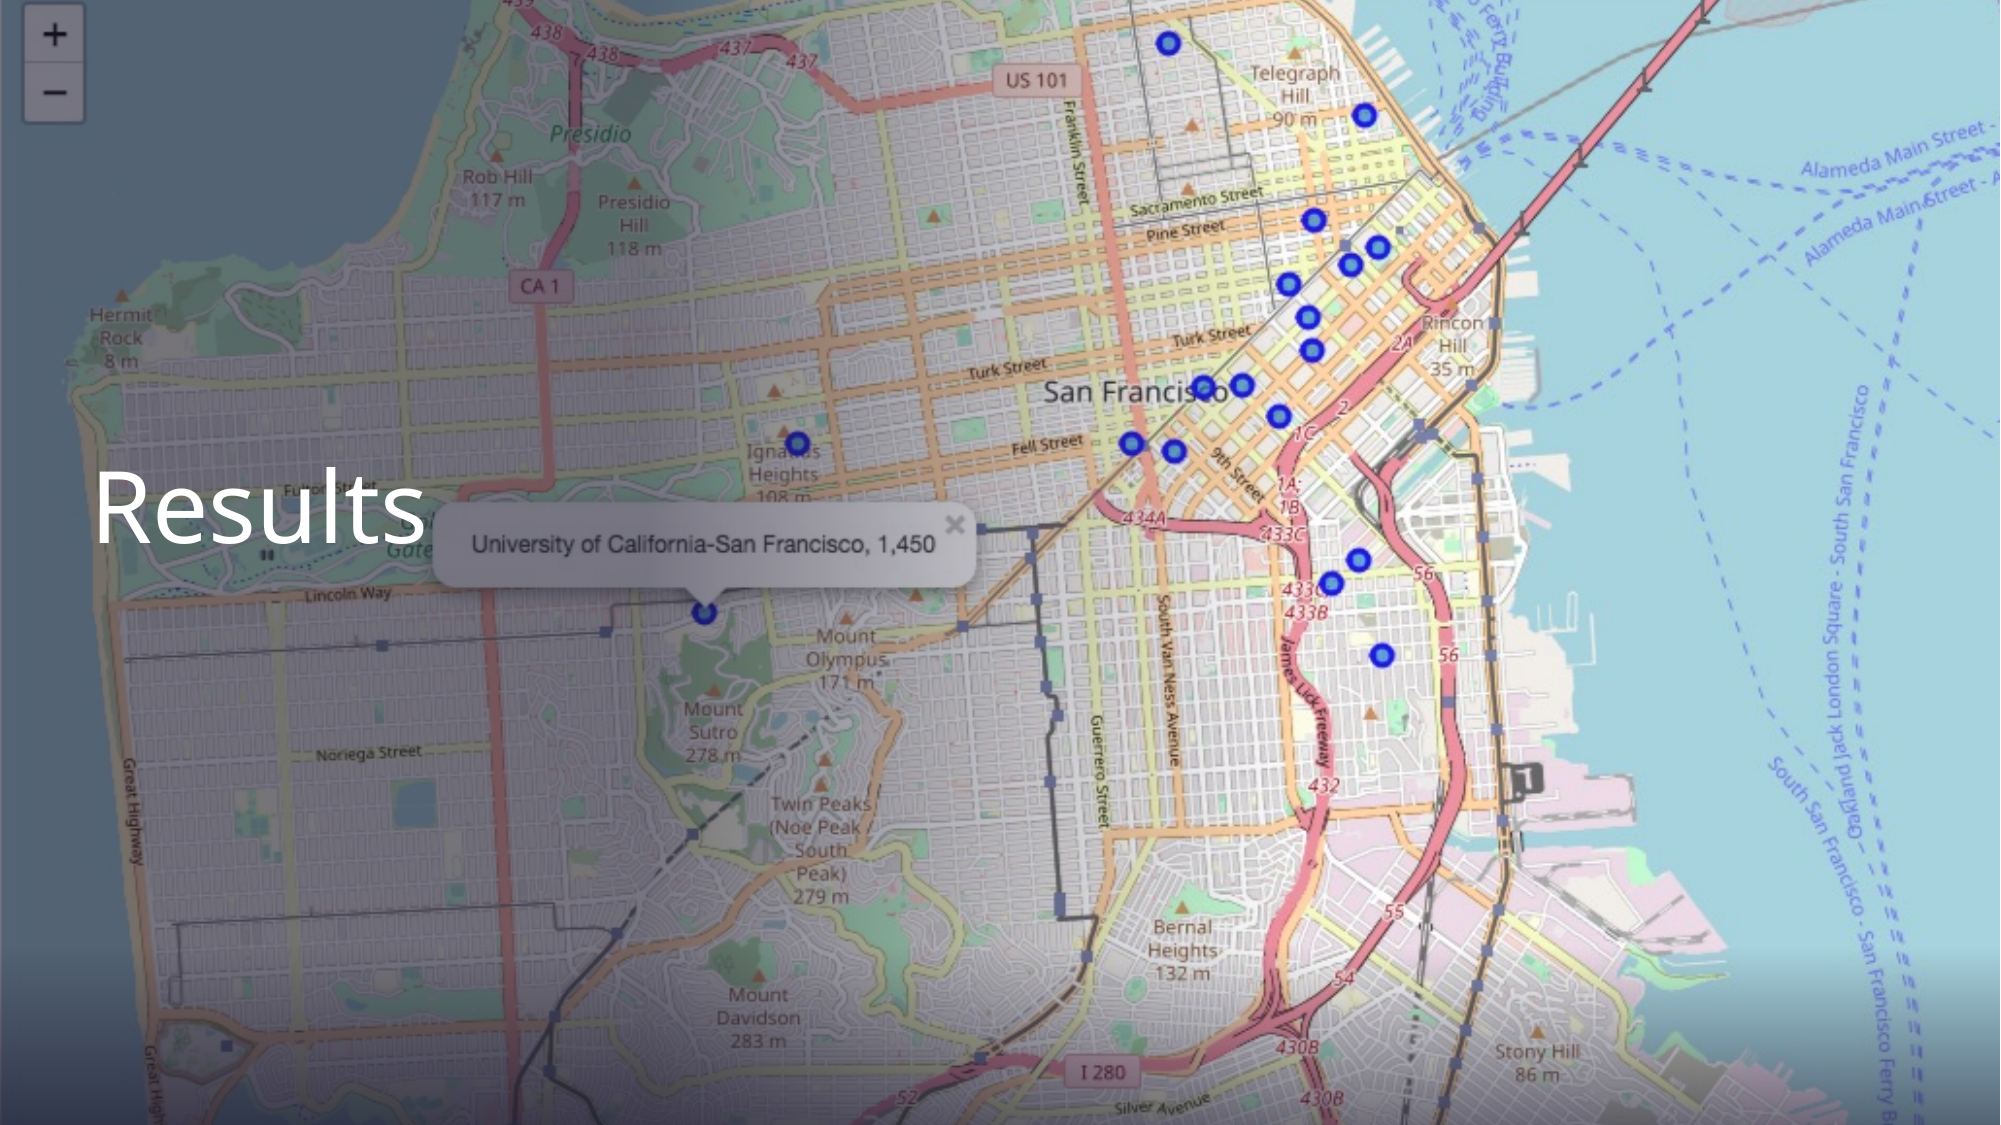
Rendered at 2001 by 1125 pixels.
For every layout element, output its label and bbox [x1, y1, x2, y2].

list [0, 0, 2000, 1125]
